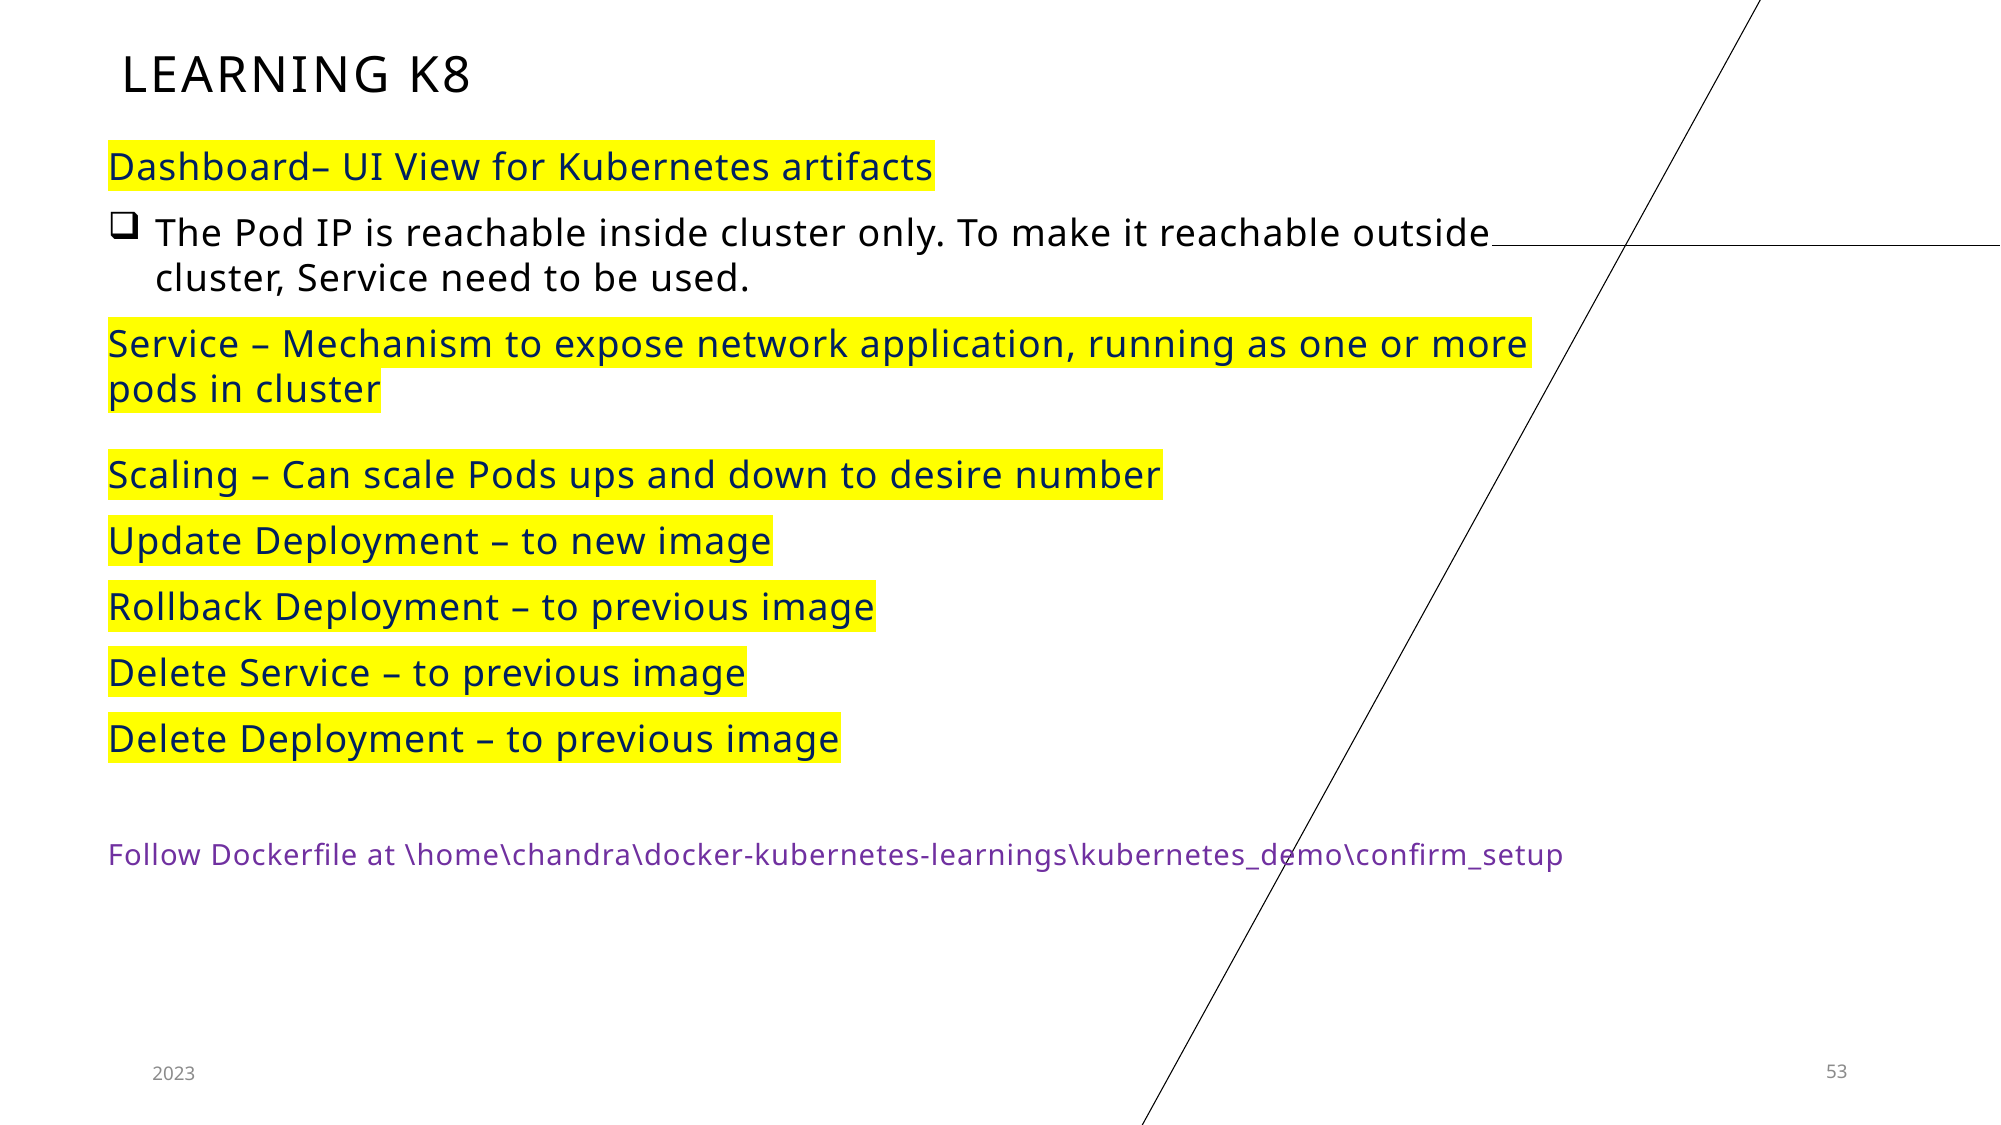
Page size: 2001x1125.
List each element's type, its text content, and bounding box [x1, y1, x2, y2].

list Dashboard– UI View for Kubernetes artifacts The Pod IP is reachable inside cluster only. To make it reachable outside cluster, Service need to be used. Service – Mechanism to expose network application, running as one or more pods in cluster Scaling – Can scale Pods ups and down to desire number Update Deployment – to new image Rollback Deployment – to previous image Delete Service – to previous image Delete Deployment – to previous image Follow Dockerfile at \home\chandra\docker-kubernetes-learnings\kubernetes_demo\confirm_setup [93, 135, 1644, 1043]
slide_number 53 [1412, 1042, 1863, 1103]
slide_number 2023 [137, 1042, 338, 1103]
title Learning k8 [106, 25, 1175, 111]
